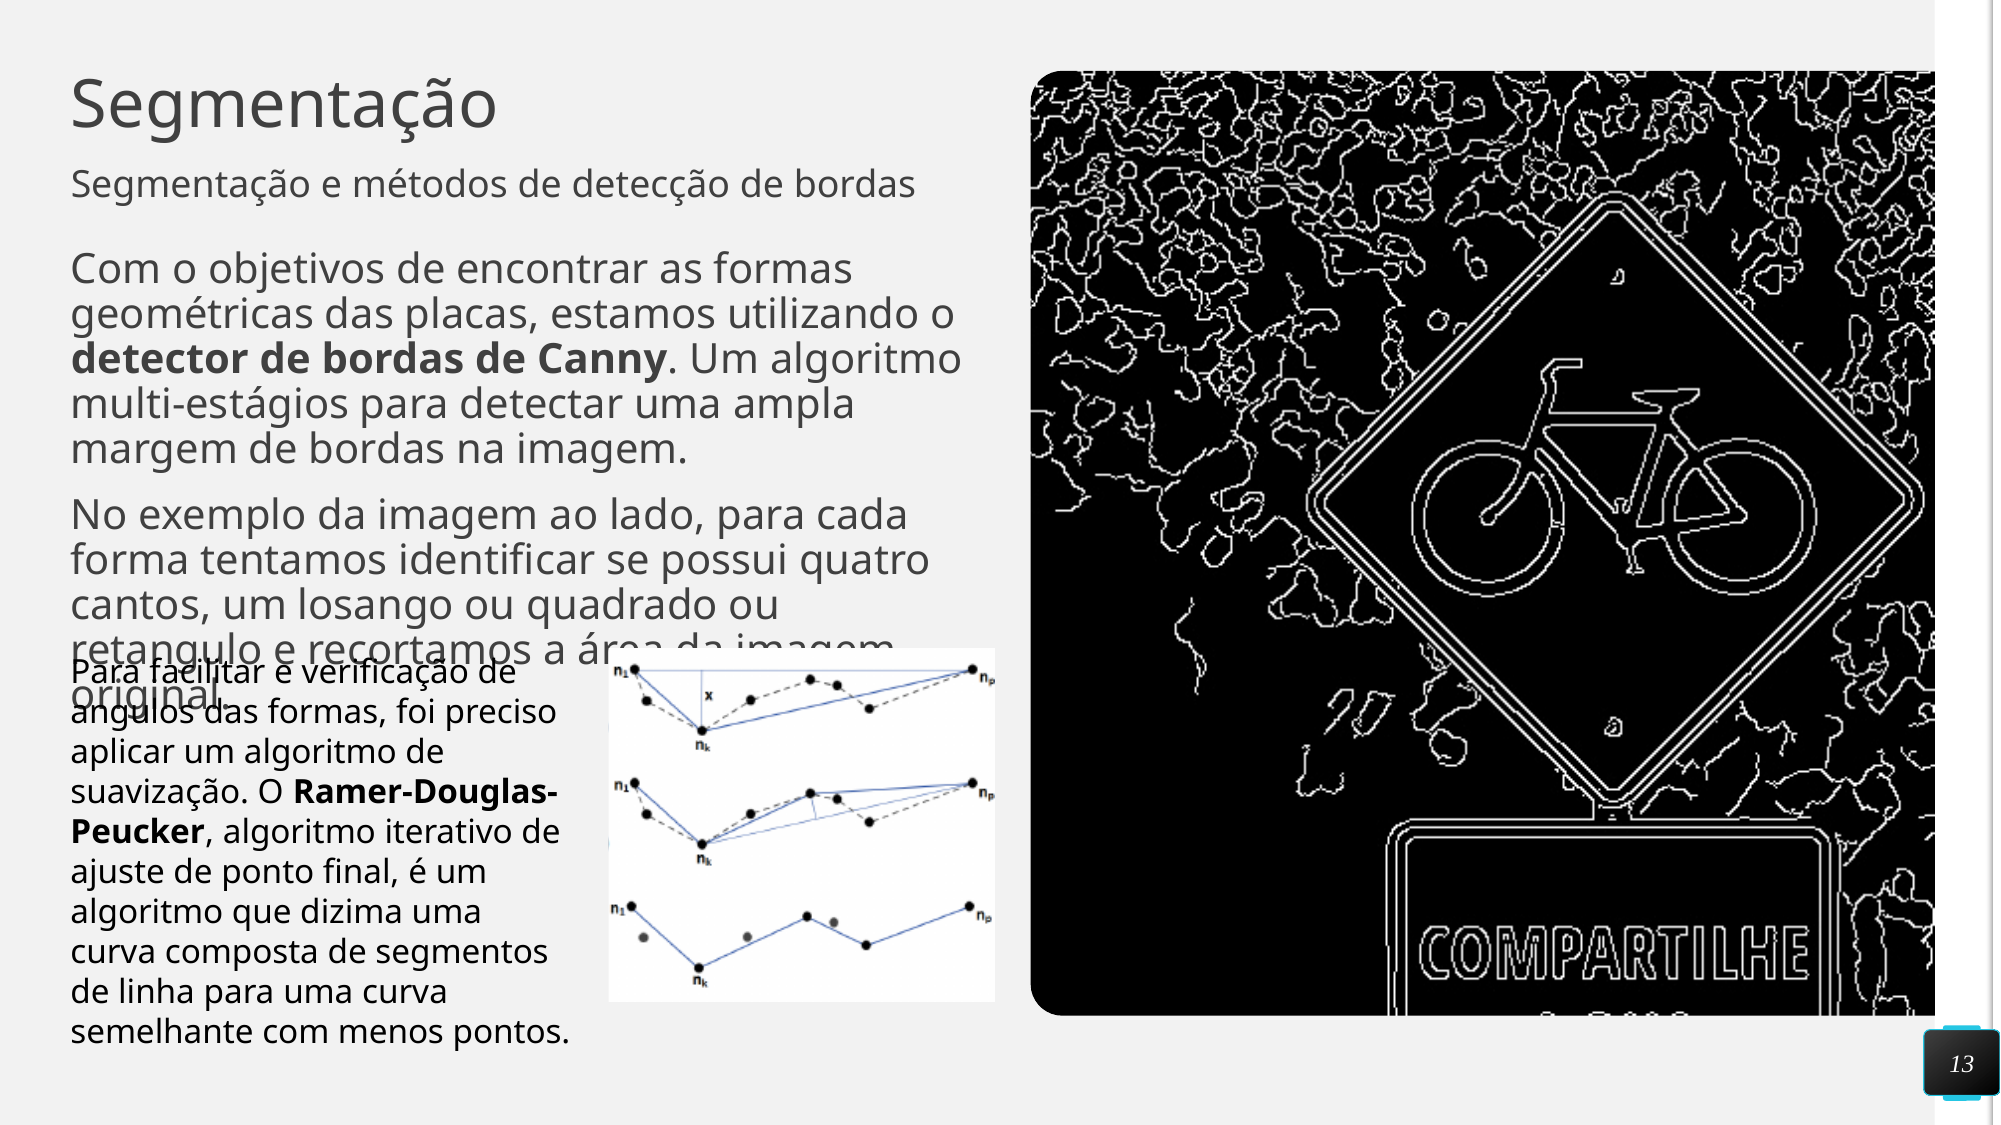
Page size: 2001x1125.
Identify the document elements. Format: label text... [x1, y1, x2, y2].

title Segmentação [70, 70, 969, 142]
picture [1030, 70, 1935, 1016]
list Com o objetivos de encontrar as formas geométricas das placas, estamos utilizando o detector de bordas de Canny. Um algoritmo multi-estágios para detectar uma ampla margem de bordas na imagem. No exemplo da imagem ao lado, para cada forma tentamos identificar se possui quatro cantos, um losango ou quadrado ou retangulo e recortamos a área da imagem original. [70, 247, 969, 638]
text_box Para facilitar e verificação de angulos das formas, foi preciso aplicar um algoritmo de suavização. O Ramer-Douglas-Peucker, algoritmo iterativo de ajuste de ponto final, é um algoritmo que dizima uma curva composta de segmentos de linha para uma curva semelhante com menos pontos. [55, 643, 592, 1103]
slide_number 13 [1923, 1029, 2000, 1096]
picture [608, 648, 995, 1002]
list Segmentação e métodos de detecção de bordas [70, 165, 969, 225]
